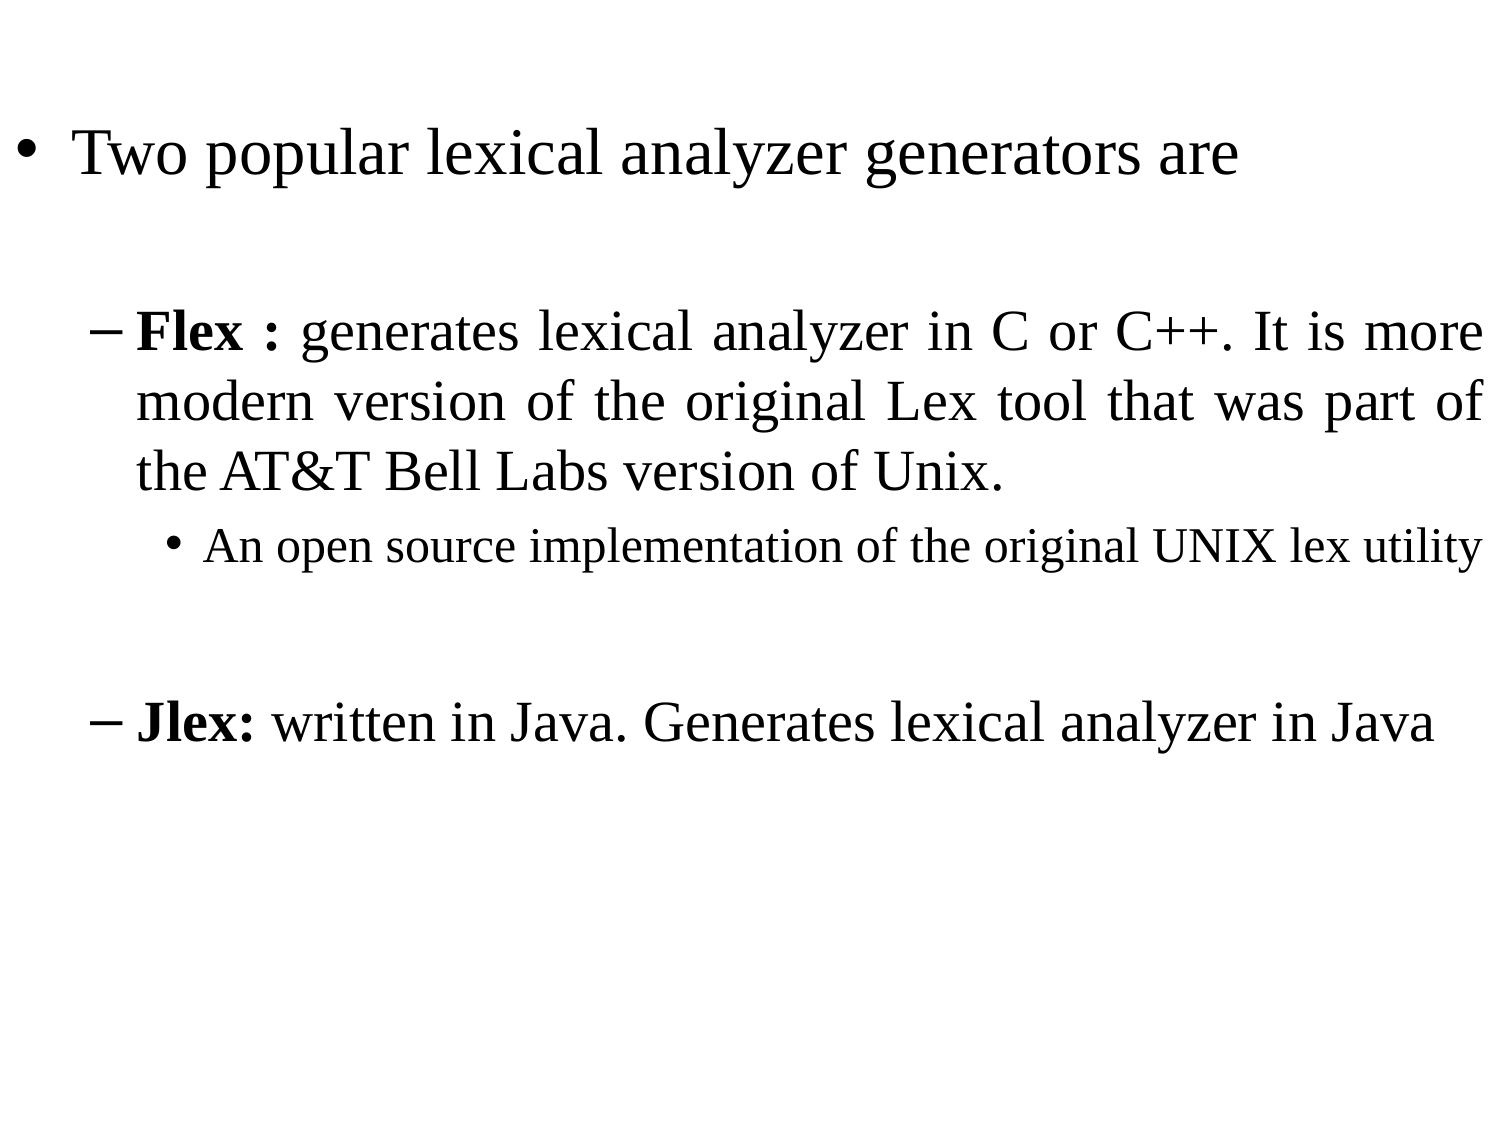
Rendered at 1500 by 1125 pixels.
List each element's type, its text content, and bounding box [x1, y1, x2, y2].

list Two popular lexical analyzer generators are Flex : generates lexical analyzer in C or C++. It is more modern version of the original Lex tool that was part of the AT&T Bell Labs version of Unix. An open source implementation of the original UNIX lex utility Jlex: written in Java. Generates lexical analyzer in Java [0, 99, 1500, 1050]
